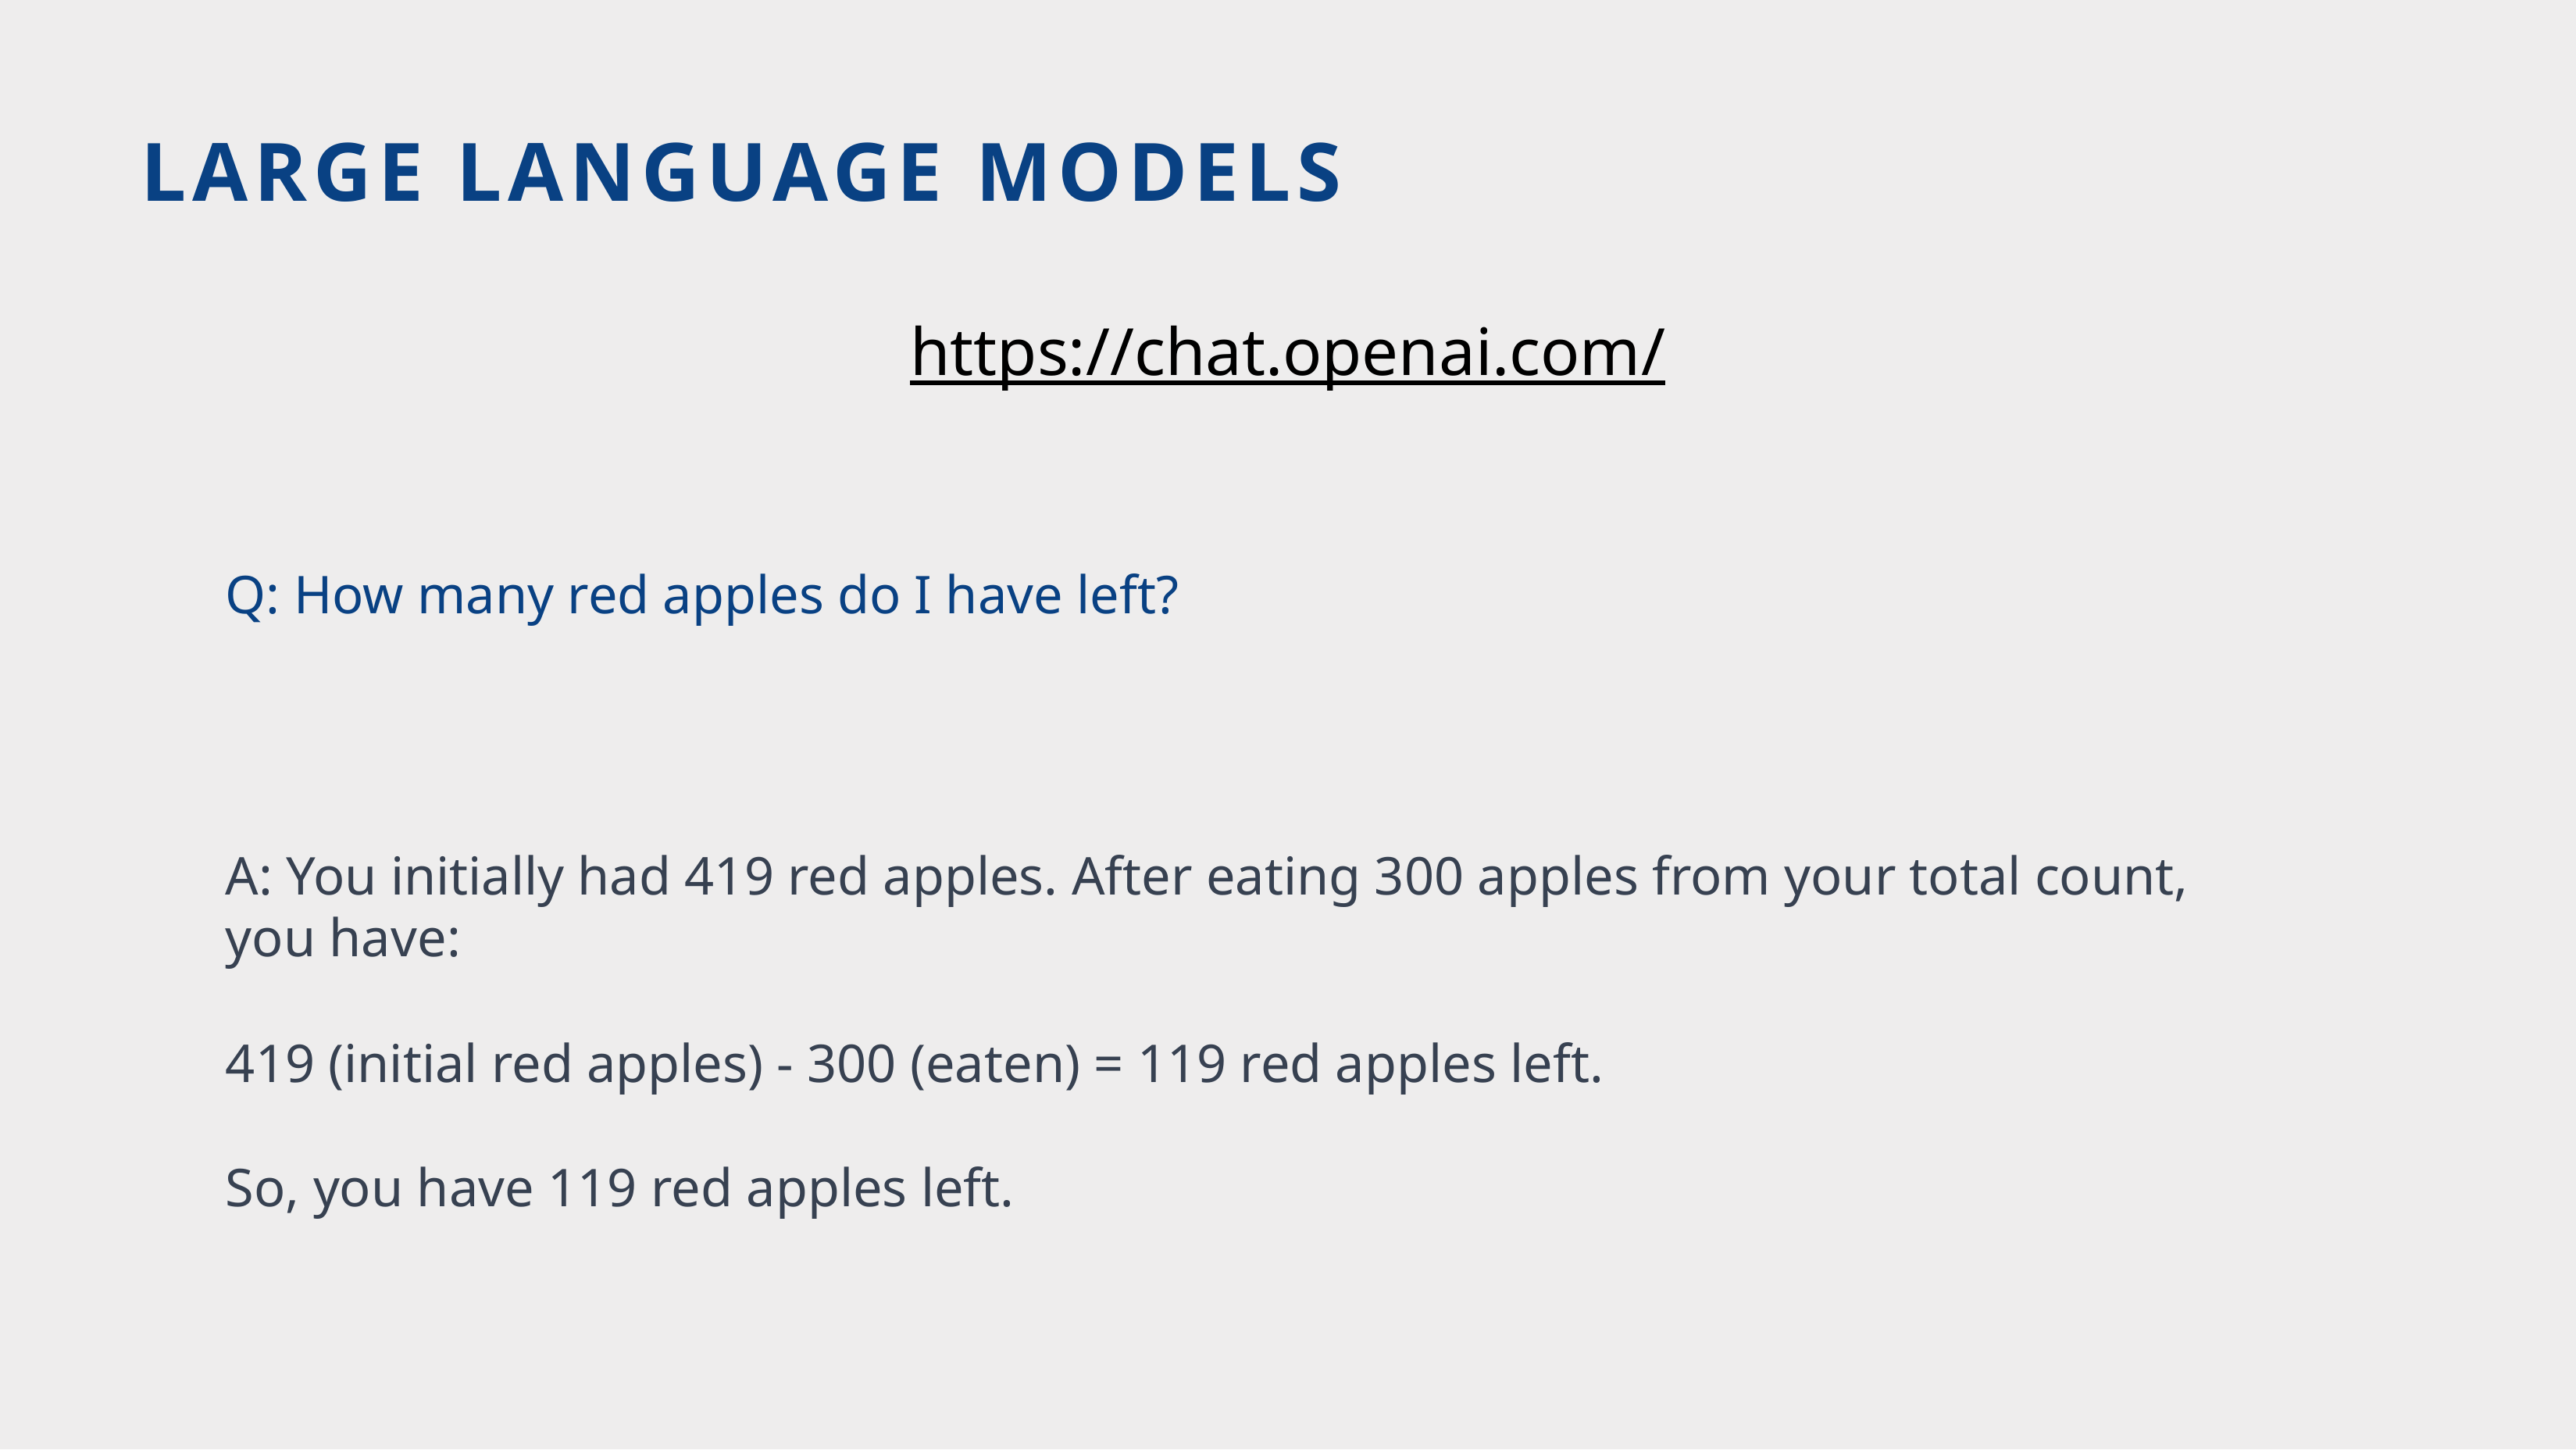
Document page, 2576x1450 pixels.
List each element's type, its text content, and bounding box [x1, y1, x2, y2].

text_box https://chat.openai.com/ [634, 305, 1942, 405]
title LARGE LANGUAGE MODELS [139, 119, 1444, 363]
text_box Q: How many red apples do I have left? [213, 555, 2264, 630]
text_box A: You initially had 419 red apples. After eating 300 apples from your total count, you have: 419 (initial red apples) - 300 (eaten) = 119 red apples left. So, you have 119 red apples left. [213, 836, 2206, 1223]
